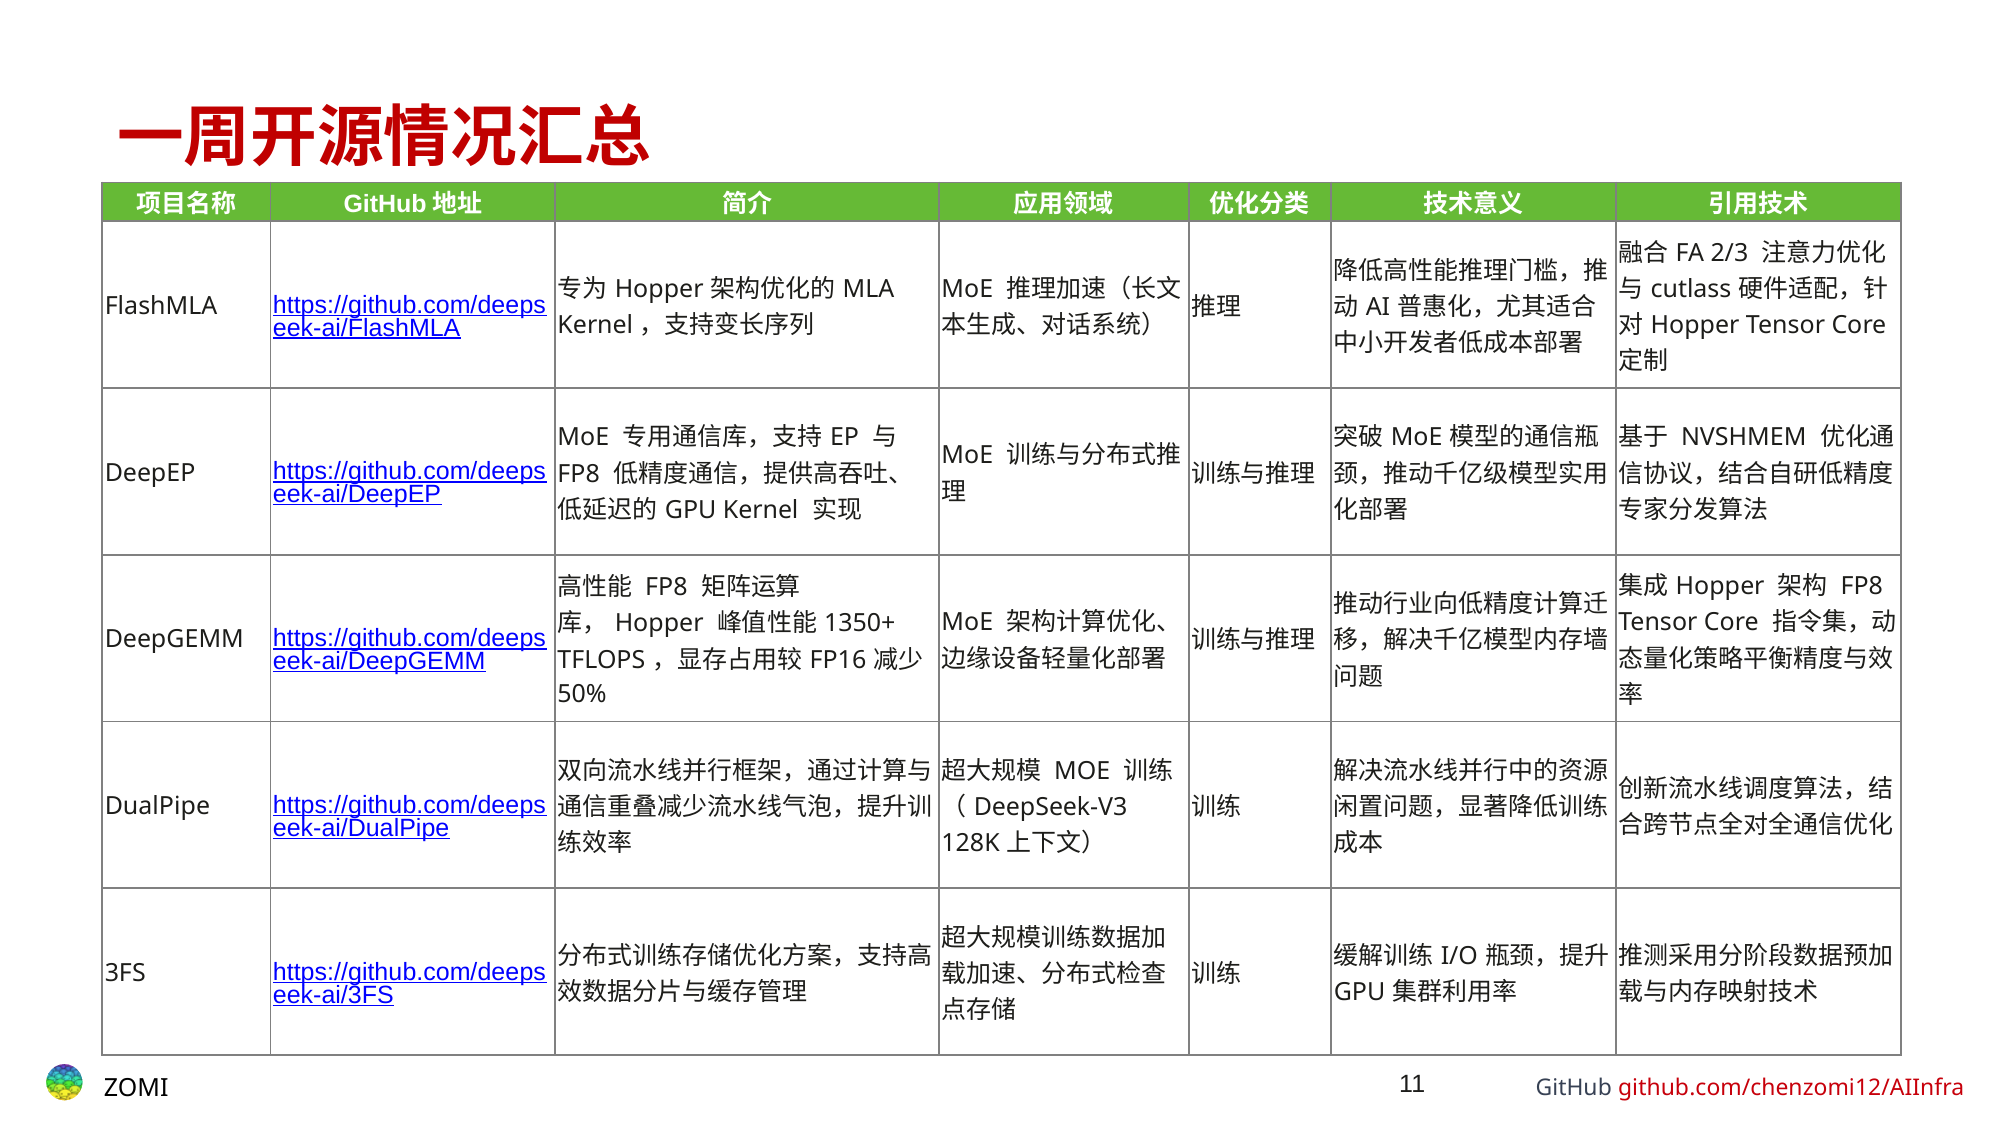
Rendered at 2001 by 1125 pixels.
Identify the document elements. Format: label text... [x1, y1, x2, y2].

table_cell 创新流水线调度算法，结合跨节点全对全通信优化 [1617, 722, 1900, 887]
table_cell MoE 专用通信库，支持EP 与FP8 低精度通信，提供高吞吐、低延迟的GPU Kernel 实现 [556, 389, 938, 554]
table_cell MoE 推理加速（长文本生成、对话系统） [940, 222, 1188, 387]
table_cell https://github.com/deepseek-ai/DualPipe [271, 722, 554, 887]
picture [47, 1065, 82, 1100]
title 一周开源情况汇总 [102, 85, 1901, 182]
table_cell MoE 训练与分布式推理 [940, 389, 1188, 554]
table_cell 突破MoE模型的通信瓶颈，推动千亿级模型实用化部署 [1332, 389, 1615, 554]
table_header 技术意义 [1332, 183, 1615, 220]
table_cell 融合FA 2/3 注意力优化与cutlass硬件适配，针对Hopper Tensor Core定制 [1617, 222, 1900, 387]
table_cell DeepGEMM [103, 556, 270, 721]
table_cell FlashMLA [103, 222, 270, 387]
table_header 引用技术 [1617, 183, 1900, 220]
table_header GitHub地址 [271, 183, 554, 220]
table_cell 推动行业向低精度计算迁移，解决千亿模型内存墙问题 [1332, 556, 1615, 721]
table_cell 集成Hopper 架构 FP8 Tensor Core 指令集，动态量化策略平衡精度与效率 [1617, 556, 1900, 721]
table_cell https://github.com/deepseek-ai/DeepEP [271, 389, 554, 554]
table_cell 推测采用分阶段数据预加载与内存映射技术 [1617, 889, 1900, 1054]
table_cell 3FS [103, 889, 270, 1054]
table_cell https://github.com/deepseek-ai/DeepGEMM [271, 556, 554, 721]
table_cell 超大规模 MOE 训练（DeepSeek-V3 128K上下文） [940, 722, 1188, 887]
table_cell https://github.com/deepseek-ai/FlashMLA [271, 222, 554, 387]
table_cell 超大规模训练数据加载加速、分布式检查点存储 [940, 889, 1188, 1054]
table_cell 双向流水线并行框架，通过计算与通信重叠减少流水线气泡，提升训练效率 [556, 722, 938, 887]
table_cell MoE 架构计算优化、边缘设备轻量化部署 [940, 556, 1188, 721]
table_cell 降低高性能推理门槛，推动AI普惠化，尤其适合中小开发者低成本部署 [1332, 222, 1615, 387]
table_cell 训练与推理 [1190, 556, 1330, 721]
table_cell 分布式训练存储优化方案，支持高效数据分片与缓存管理 [556, 889, 938, 1054]
table_cell DeepEP [103, 389, 270, 554]
table_header 项目名称 [103, 183, 270, 220]
table_cell 专为Hopper架构优化的MLA Kernel，支持变长序列 [556, 222, 938, 387]
table_header 优化分类 [1190, 183, 1330, 220]
table_header 应用领域 [940, 183, 1188, 220]
table_cell 训练与推理 [1190, 389, 1330, 554]
table_cell 训练 [1190, 722, 1330, 887]
table_cell 推理 [1190, 222, 1330, 387]
table_header 简介 [556, 183, 938, 220]
table_cell 基于 NVSHMEM 优化通信协议，结合自研低精度专家分发算法 [1617, 389, 1900, 554]
table_cell https://github.com/deepseek-ai/3FS [271, 889, 554, 1054]
table_cell 解决流水线并行中的资源闲置问题，显著降低训练成本 [1332, 722, 1615, 887]
table_cell DualPipe [103, 722, 270, 887]
table_cell 高性能 FP8 矩阵运算库，Hopper 峰值性能1350+ TFLOPS，显存占用较FP16减少50% [556, 556, 938, 721]
table_cell 缓解训练I/O瓶颈，提升GPU集群利用率 [1332, 889, 1615, 1054]
table_cell 训练 [1190, 889, 1330, 1054]
